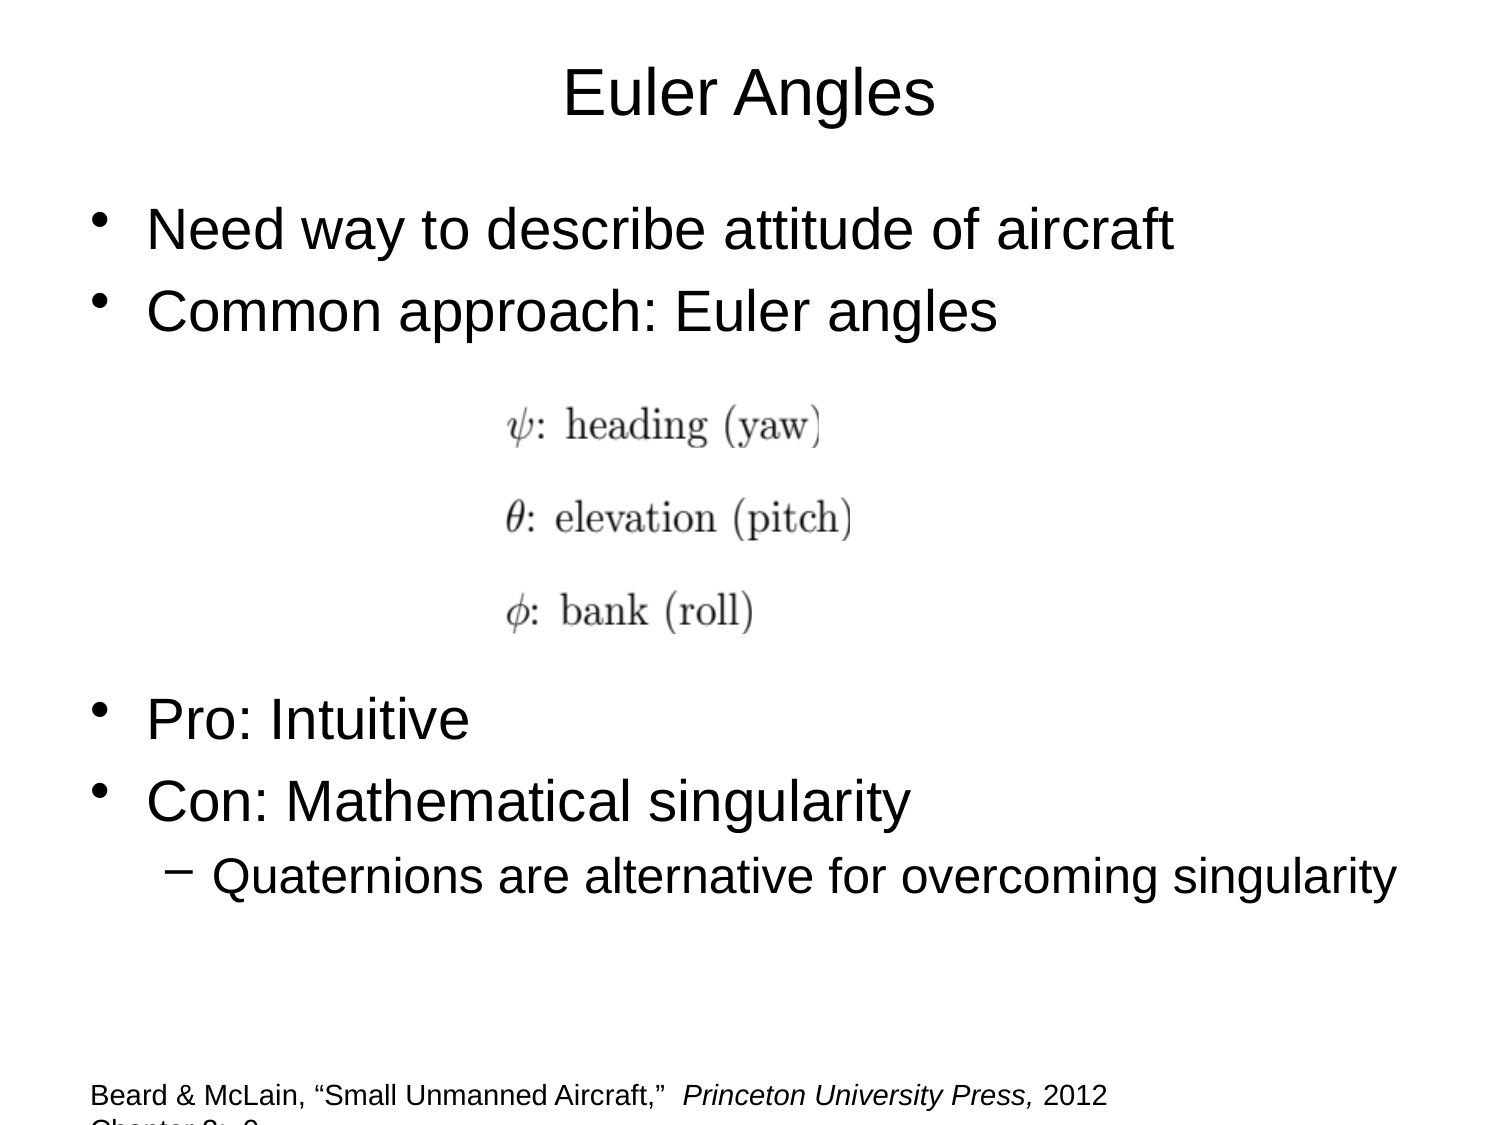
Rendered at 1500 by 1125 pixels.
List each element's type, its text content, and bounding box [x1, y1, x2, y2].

list Need way to describe attitude of aircraft Common approach: Euler angles Pro: Intuitive Con: Mathematical singularity Quaternions are alternative for overcoming singularity [74, 183, 1426, 1006]
picture [505, 496, 851, 541]
title Euler Angles [74, 29, 1426, 149]
picture [505, 403, 819, 448]
picture [505, 589, 753, 634]
